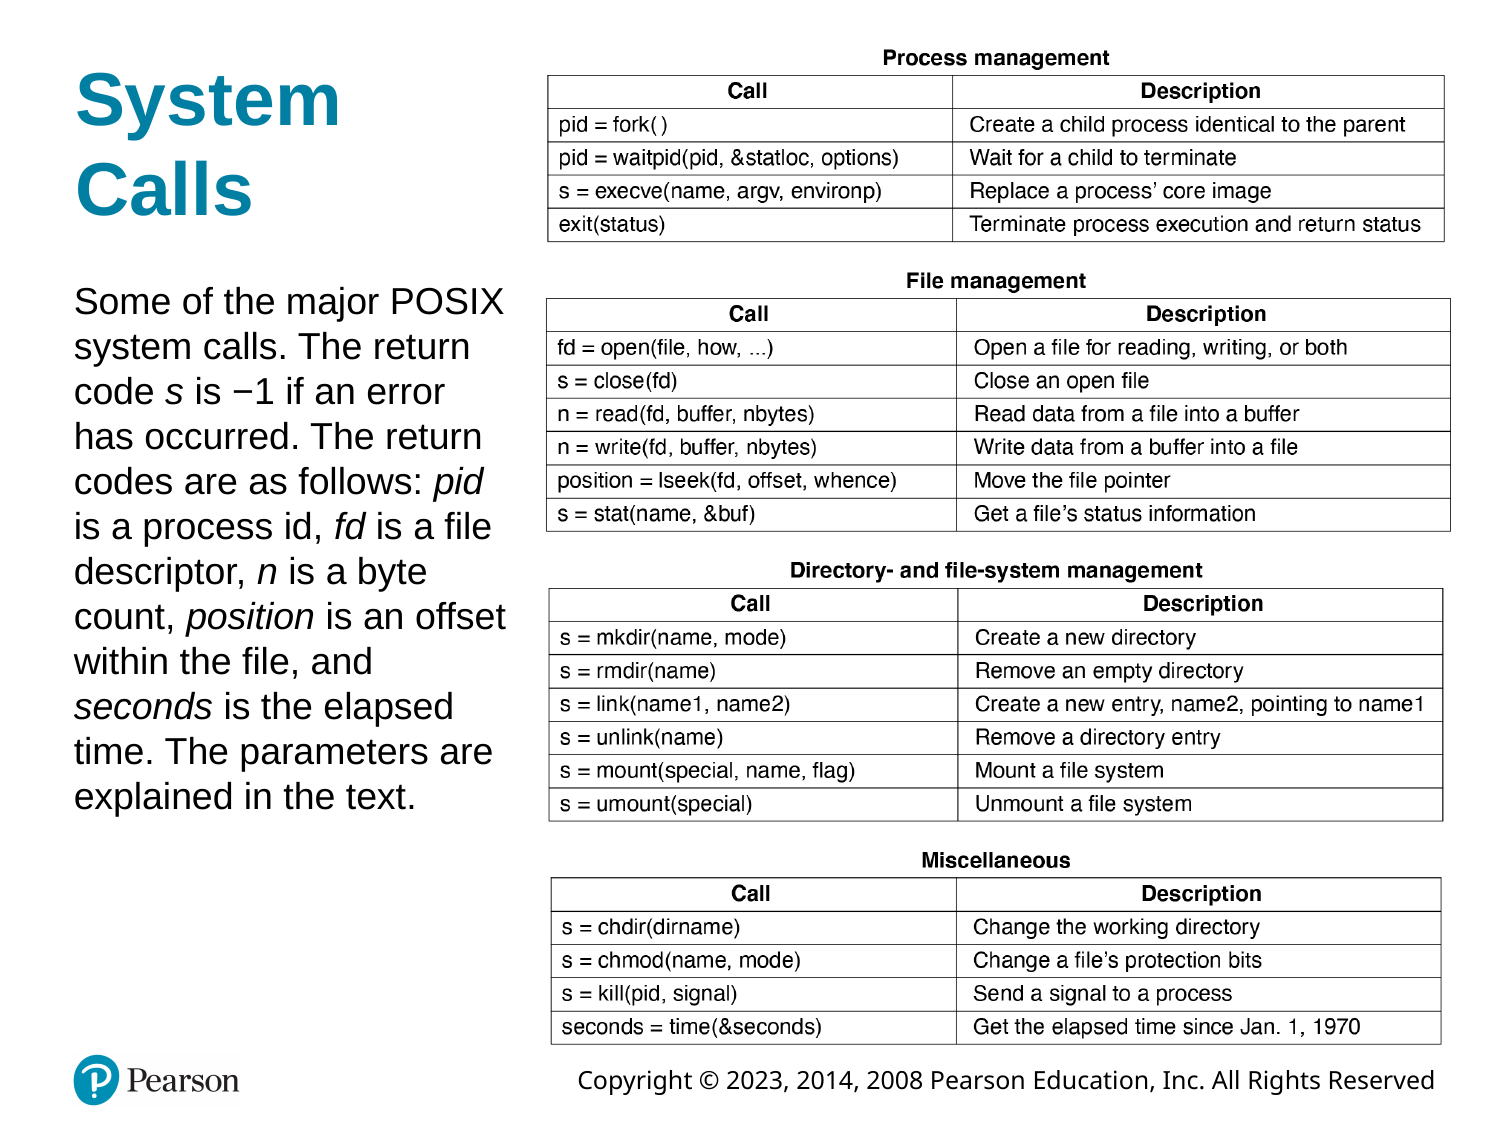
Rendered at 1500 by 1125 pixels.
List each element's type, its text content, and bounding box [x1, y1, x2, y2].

title System Calls [75, 43, 478, 225]
picture [542, 46, 1454, 1049]
list Some of the major POSIX system calls. The return code s is −1 if an error has occurred. The return codes are as follows: pid is a process id, fd is a file descriptor, n is a byte count, position is an offset within the file, and seconds is the elapsed time. The parameters are explained in the text. [73, 225, 511, 869]
picture [72, 1053, 241, 1107]
